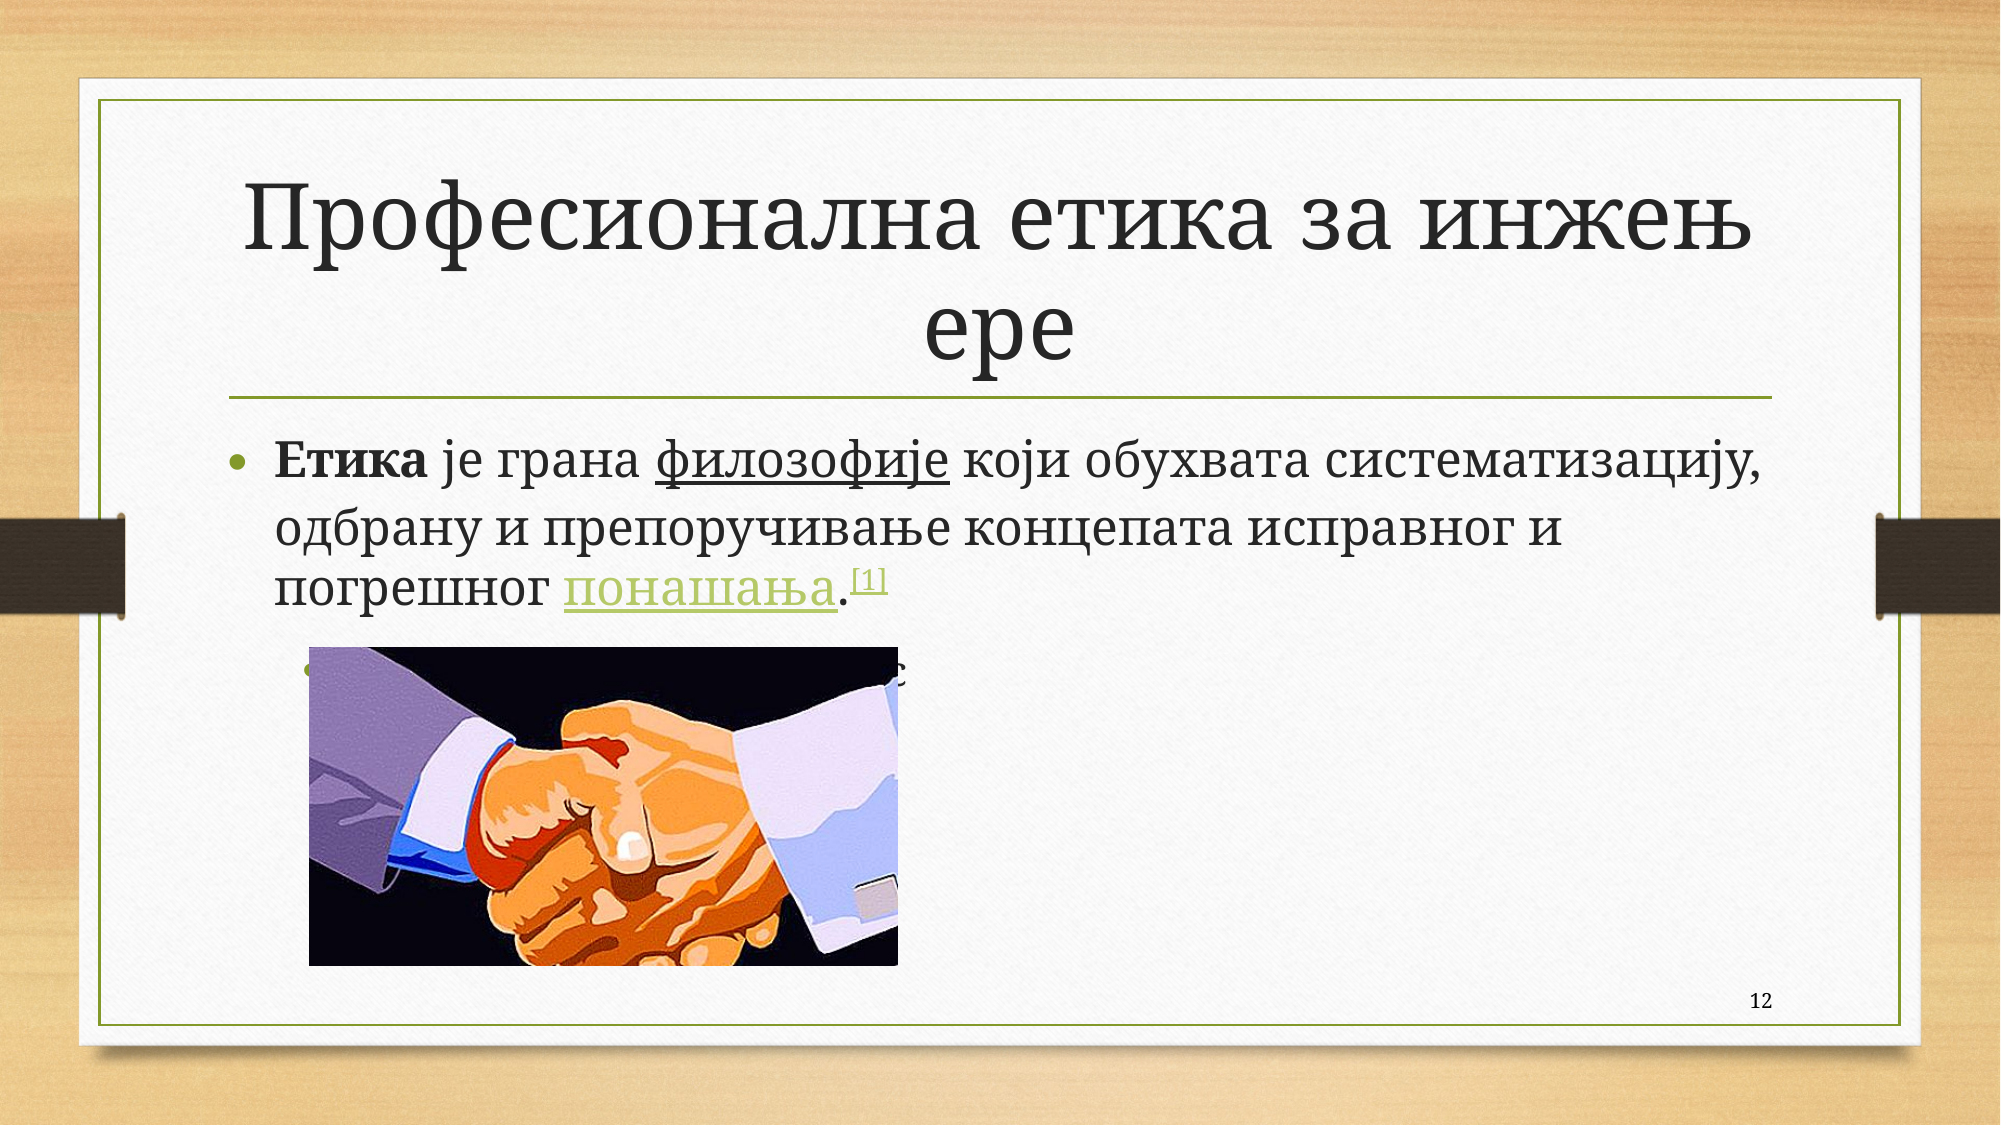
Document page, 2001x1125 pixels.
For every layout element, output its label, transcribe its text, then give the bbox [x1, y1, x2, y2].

slide_number 12 [1698, 979, 1788, 1025]
title Професионална етика за инжењере [212, 161, 1788, 375]
picture [0, 0, 2001, 1125]
list Етика је грана филозофије који обухвата систематизацију, одбрану и препоручивање концепата исправног и погрешног понашања.[1] https://sr.wikipedia.org/sr-ec [212, 419, 1788, 964]
